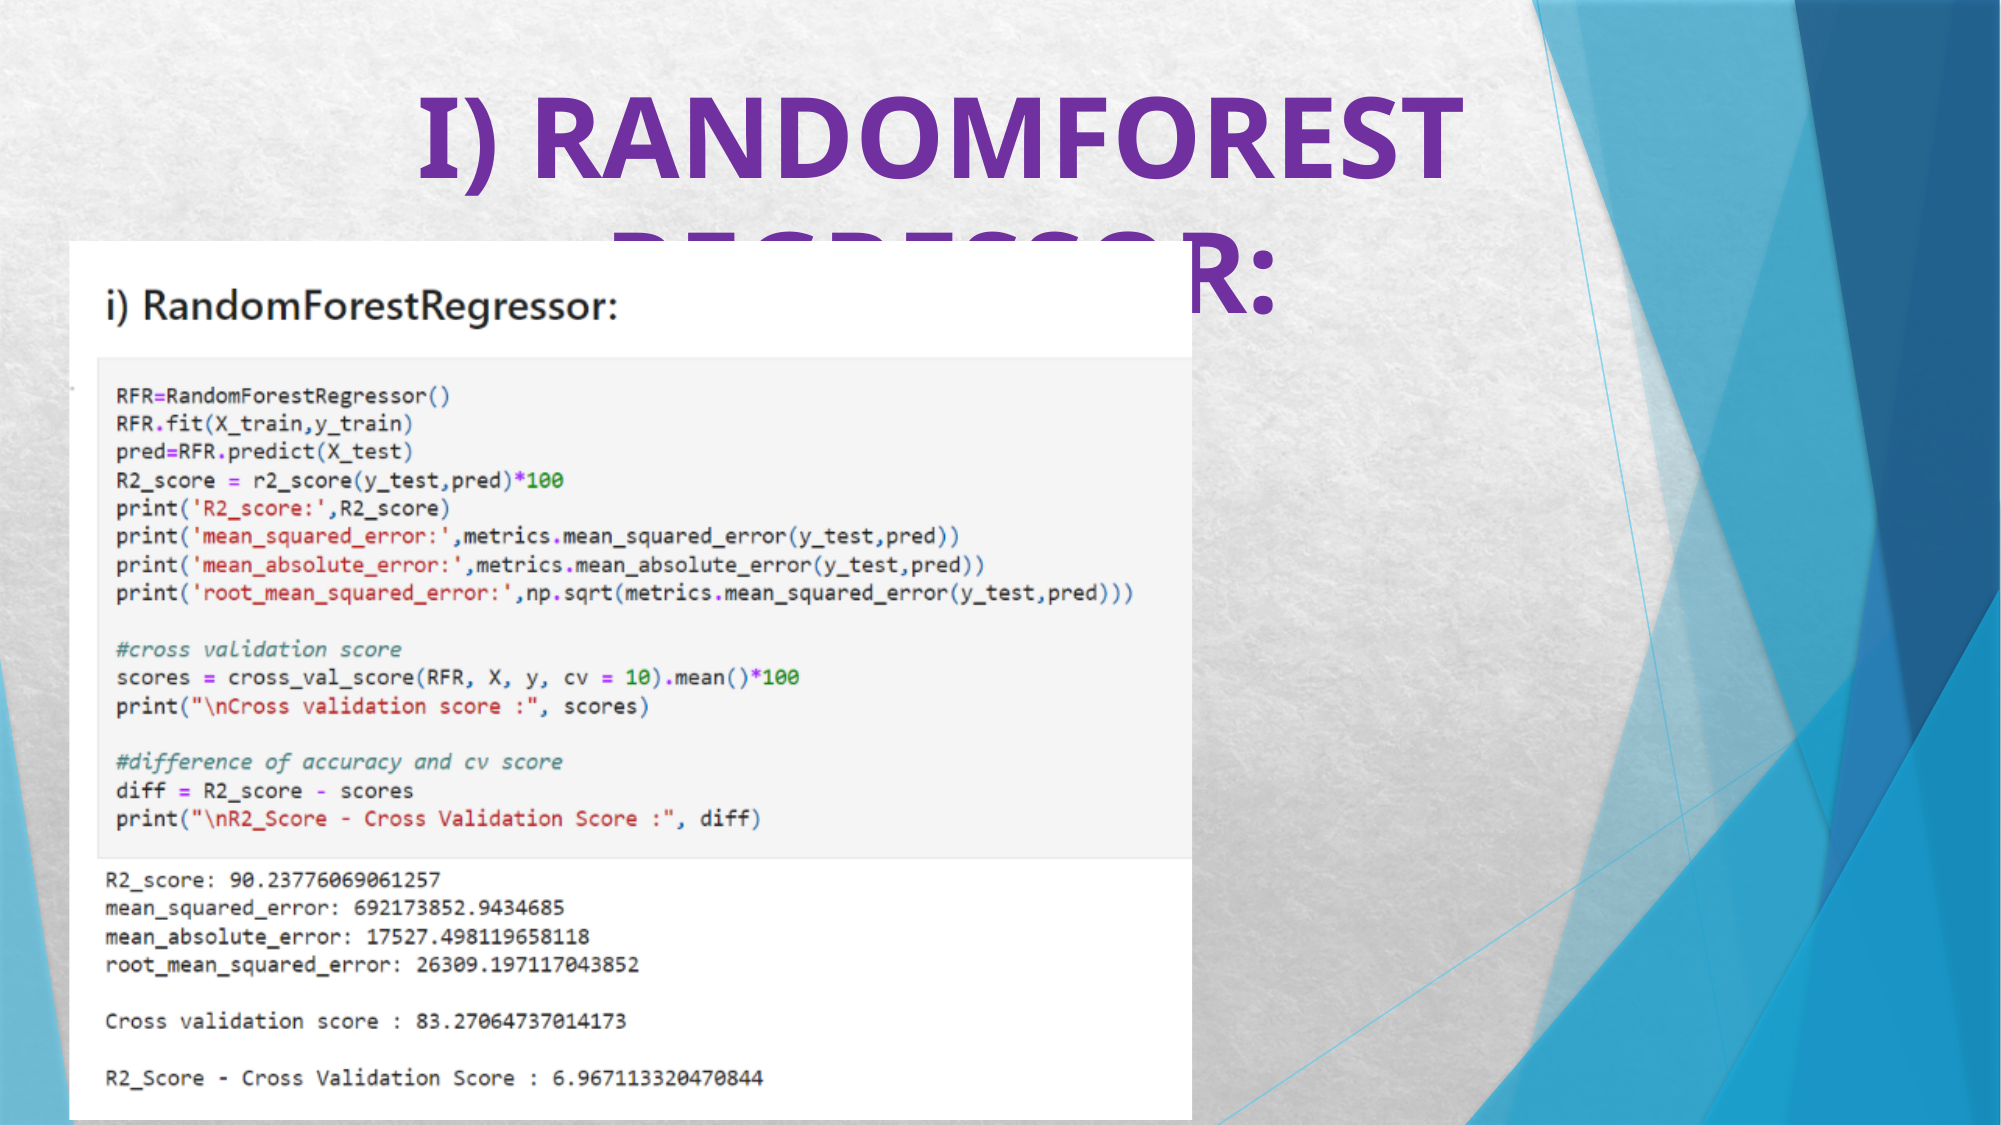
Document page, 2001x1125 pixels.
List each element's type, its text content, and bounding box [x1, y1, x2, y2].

list [44, 219, 1570, 1090]
title I) RANDOMFOREST REGRESSOR: [96, 58, 1788, 173]
picture [68, 240, 1193, 1120]
